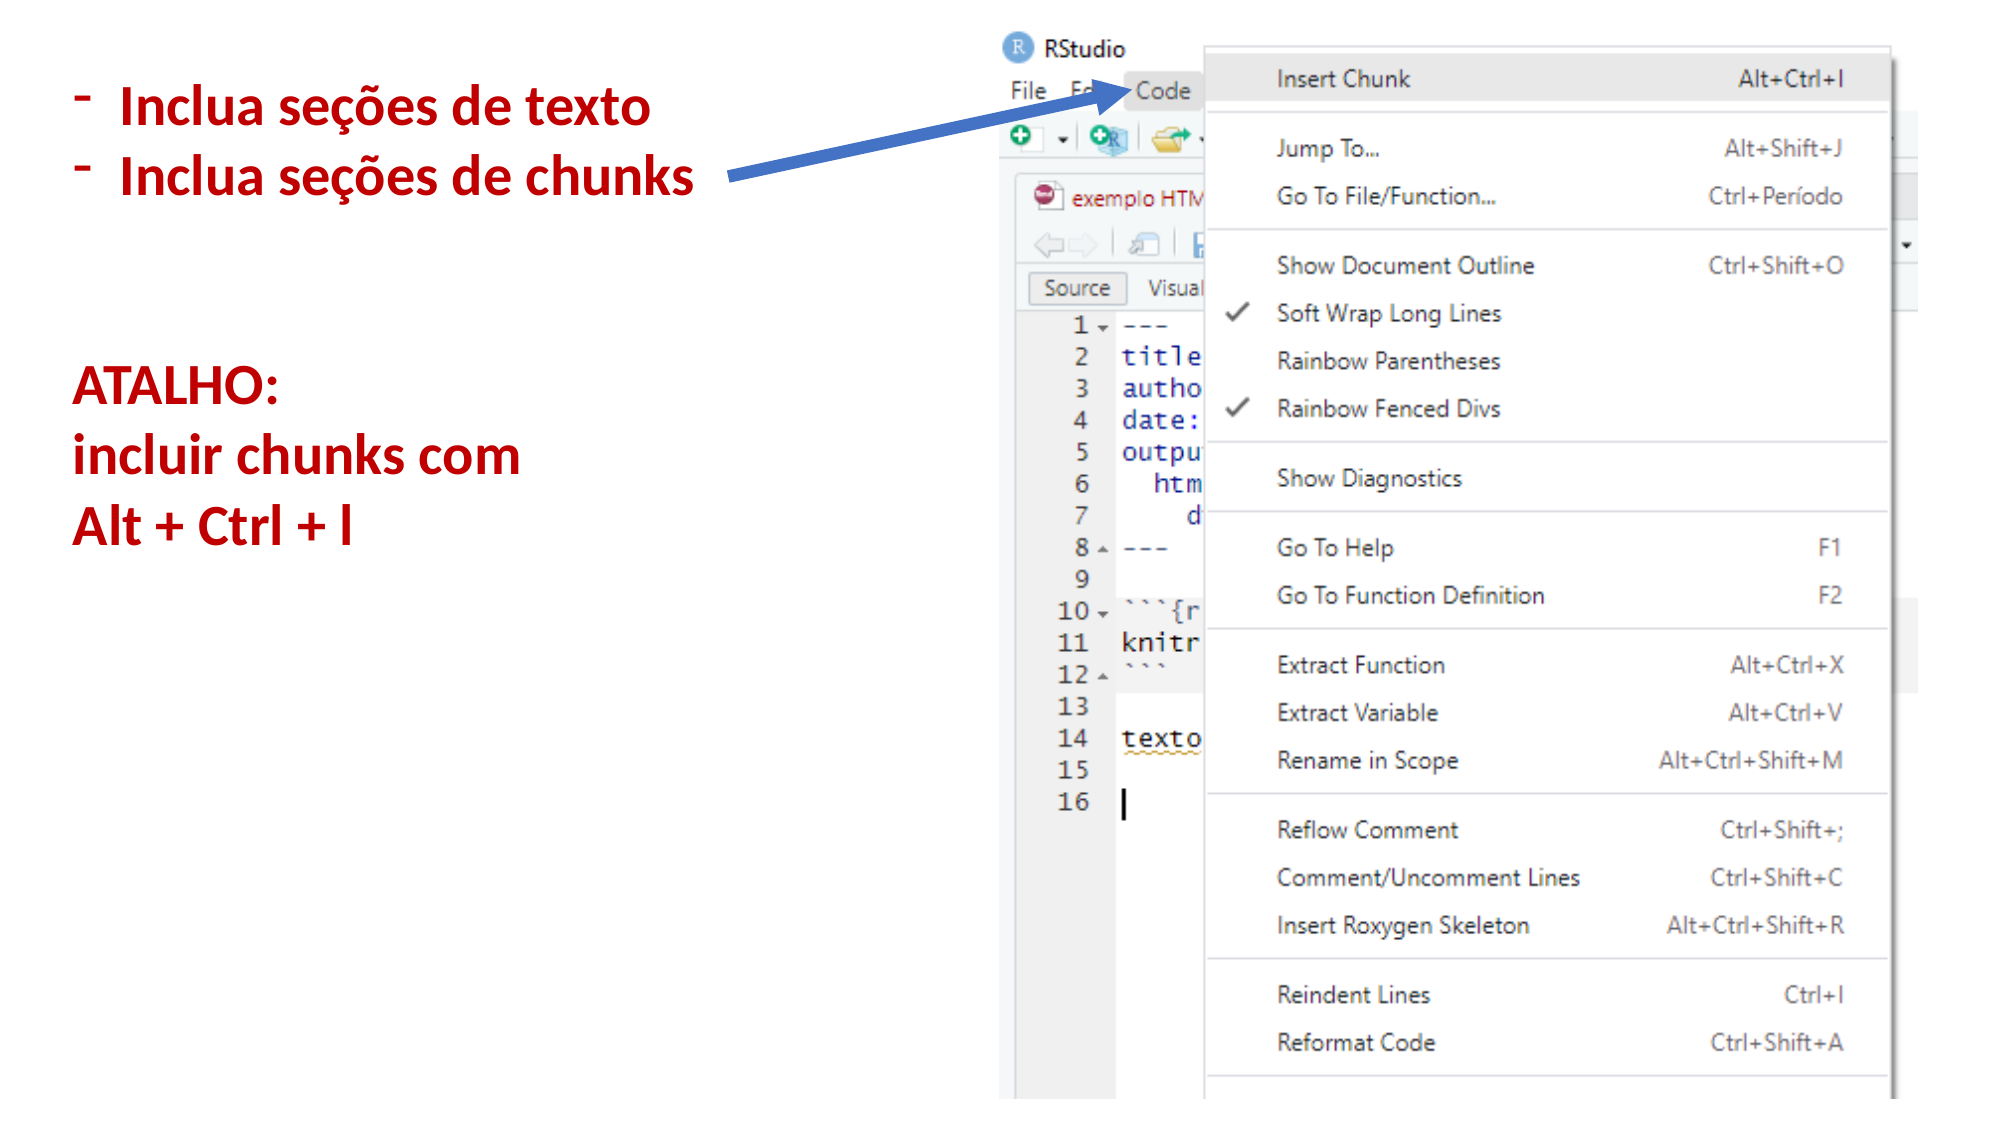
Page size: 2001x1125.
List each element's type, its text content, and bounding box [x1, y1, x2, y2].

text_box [728, 89, 1133, 177]
text_box Inclua seções de texto Inclua seções de chunks ATALHO: incluir chunks com Alt + Ctrl + l [58, 59, 999, 564]
picture [999, 26, 1918, 1099]
